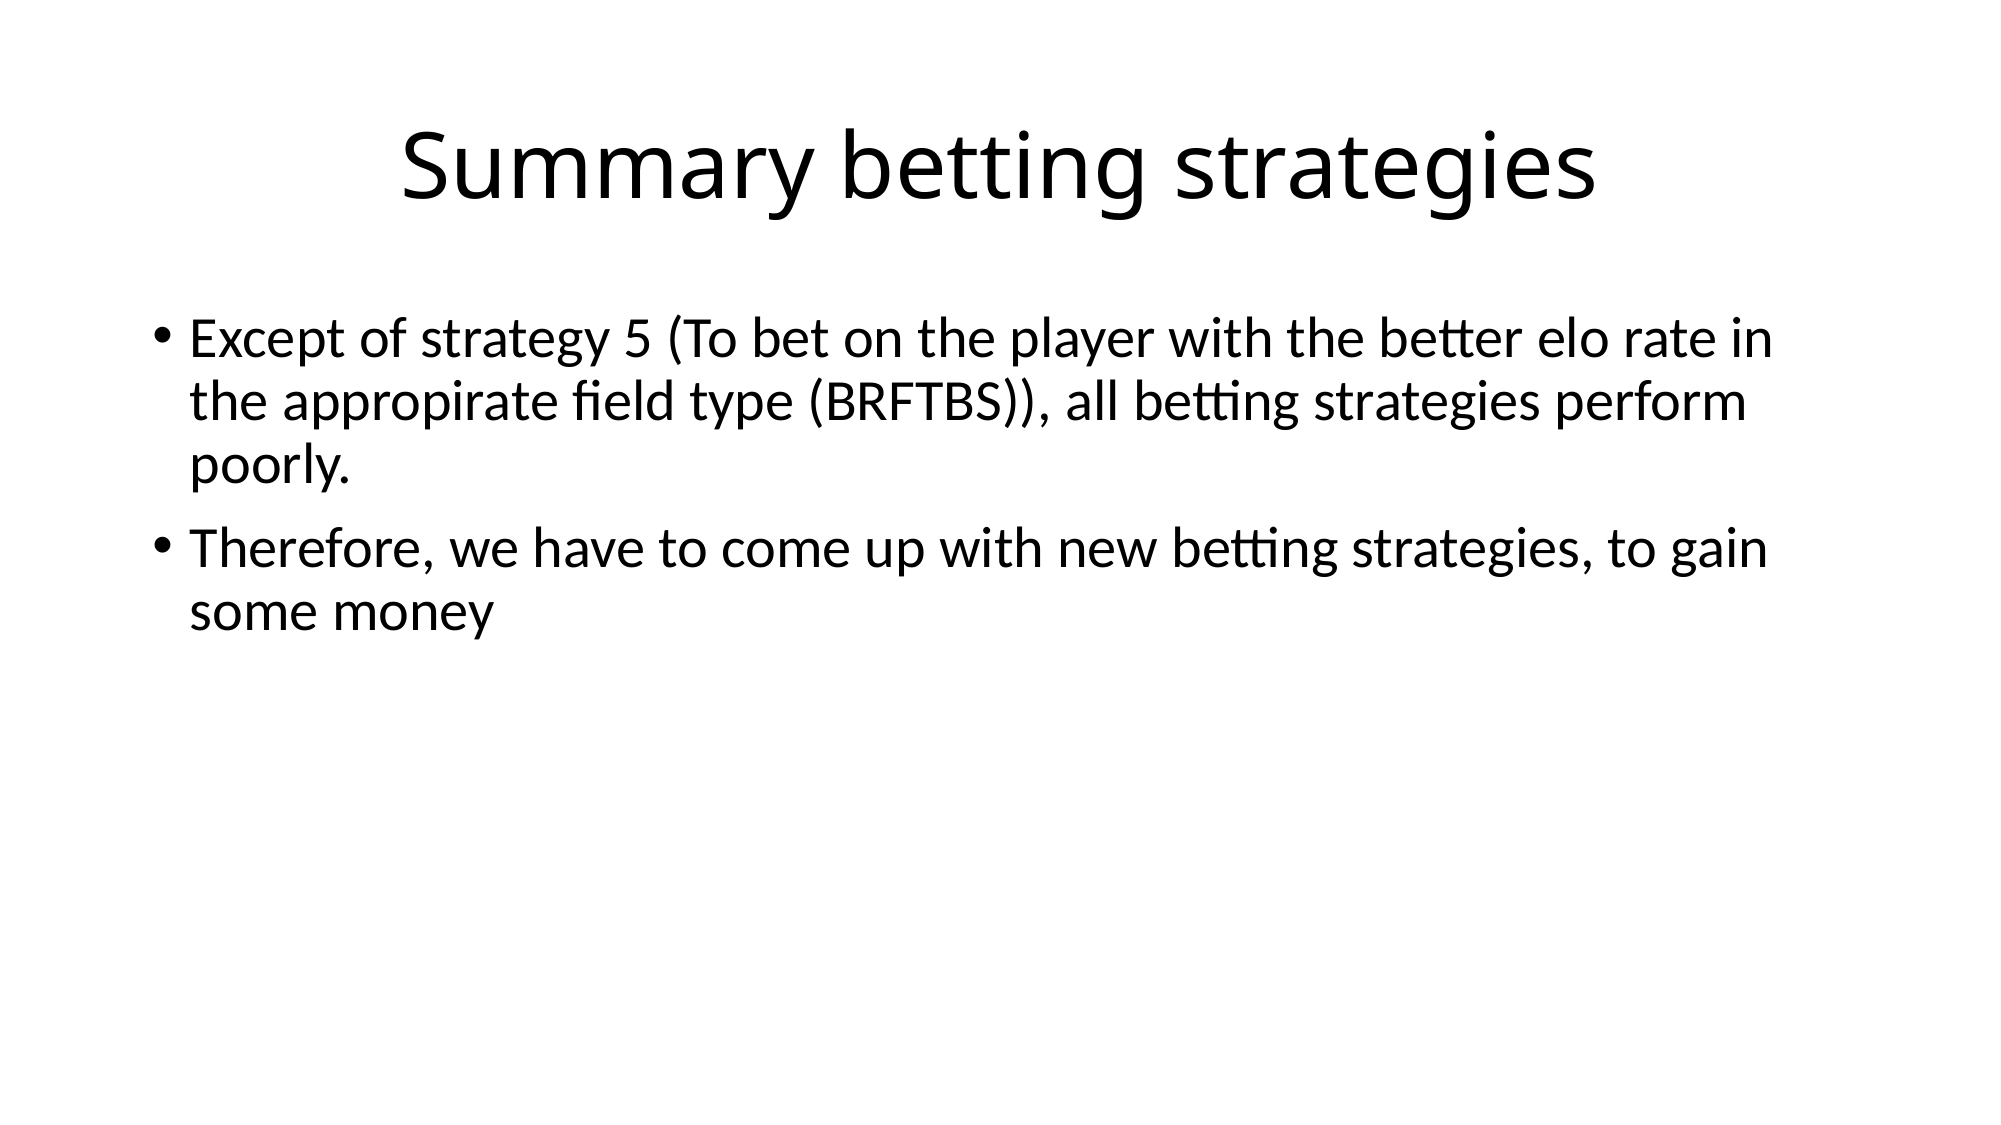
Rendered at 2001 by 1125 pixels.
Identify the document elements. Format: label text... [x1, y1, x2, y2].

list Except of strategy 5 (To bet on the player with the better elo rate in the appropirate field type (BRFTBS)), all betting strategies perform poorly. Therefore, we have to come up with new betting strategies, to gain some money [137, 299, 1863, 1014]
title Summary betting strategies [137, 59, 1863, 278]
